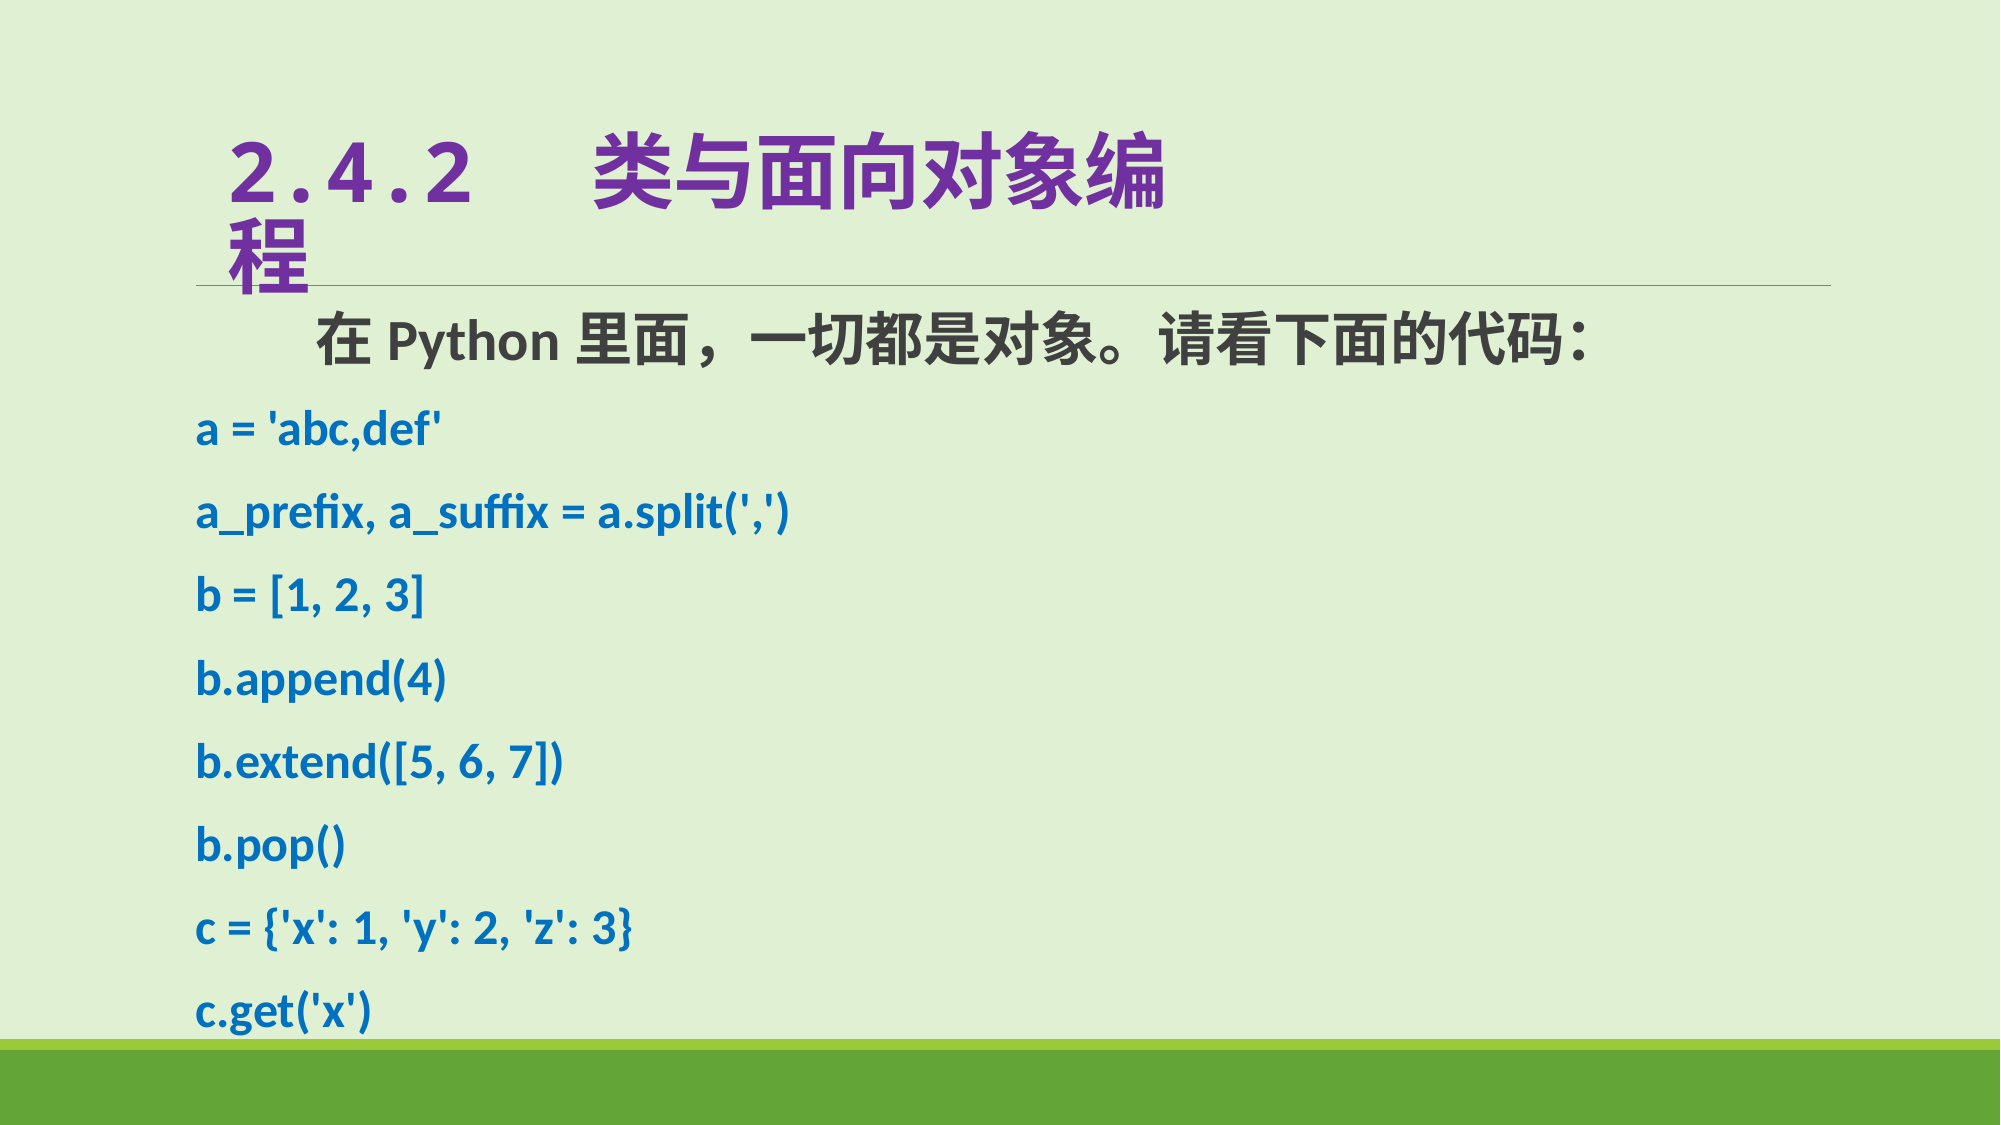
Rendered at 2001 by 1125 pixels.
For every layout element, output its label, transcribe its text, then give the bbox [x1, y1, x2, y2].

title 2.4.2 类与面向对象编程 [212, 117, 1200, 321]
list 在Python里面，一切都是对象。请看下面的代码： a = 'abc,def' a_prefix, a_suffix = a.split(',') b = [1, 2, 3] b.append(4) b.extend([5, 6, 7]) b.pop() c = {'x': 1, 'y': 2, 'z': 3} c.get('x') [180, 302, 1830, 963]
